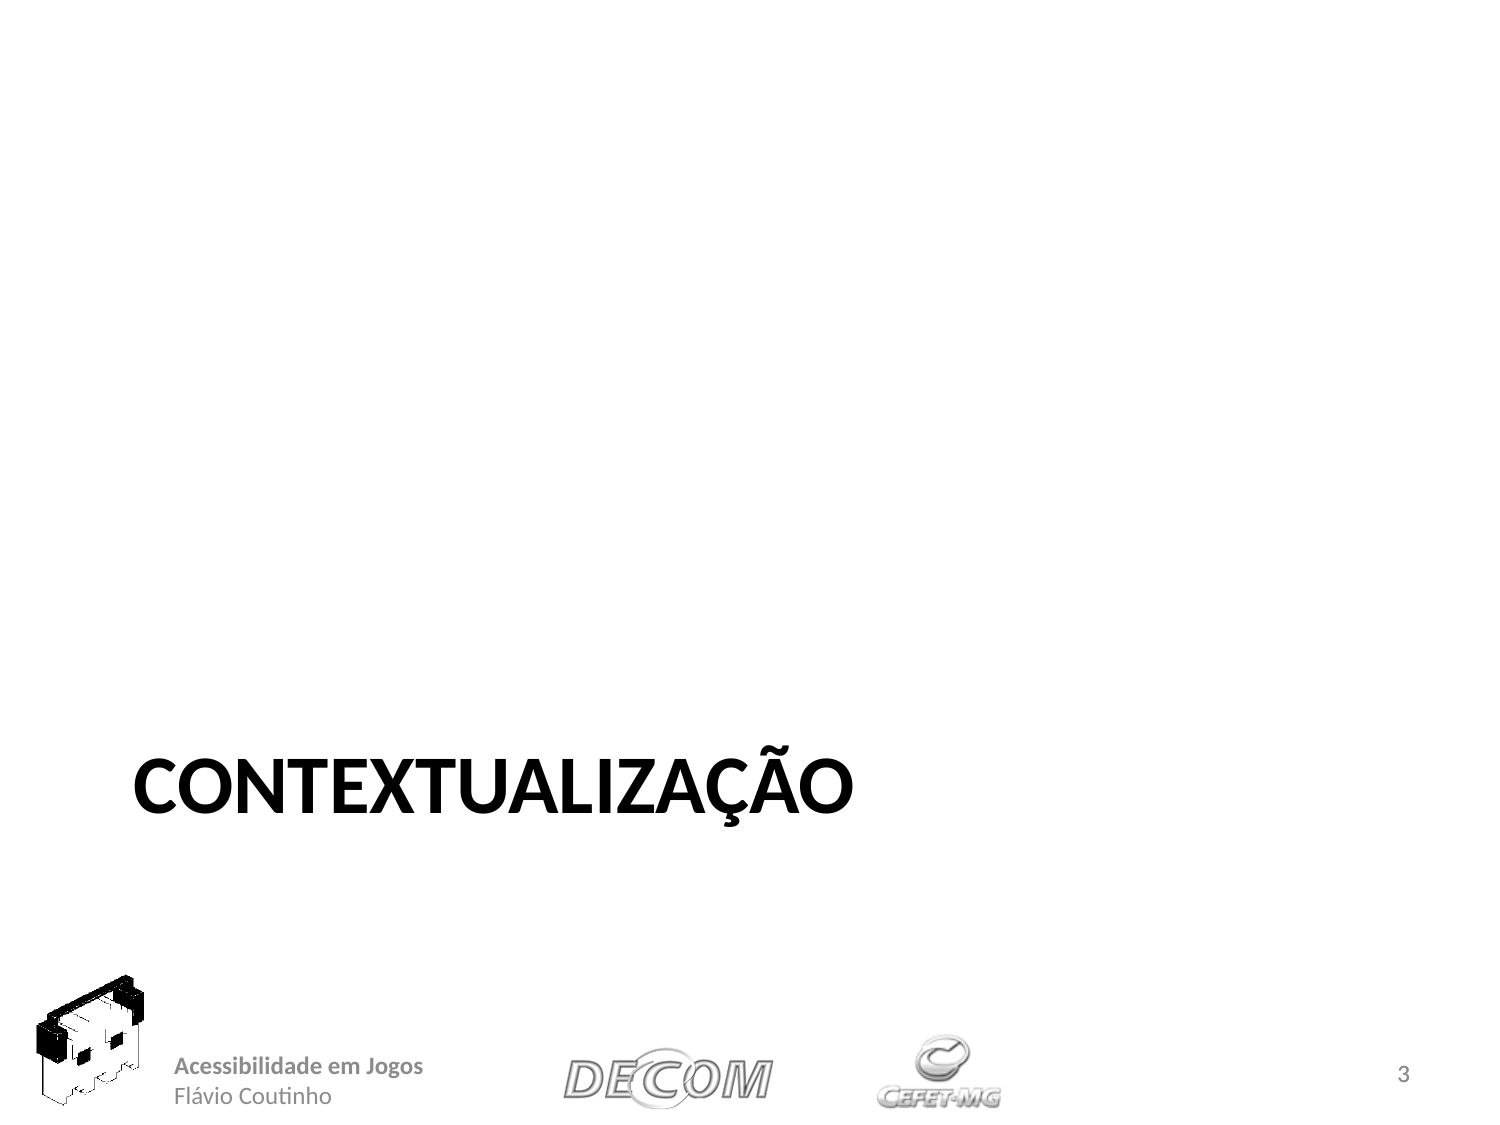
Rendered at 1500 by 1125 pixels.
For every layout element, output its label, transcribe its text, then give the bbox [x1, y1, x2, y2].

picture [877, 1034, 1003, 1110]
picture [561, 1046, 774, 1111]
slide_number 3 [1074, 1042, 1425, 1103]
title Contextualização [118, 722, 1394, 947]
